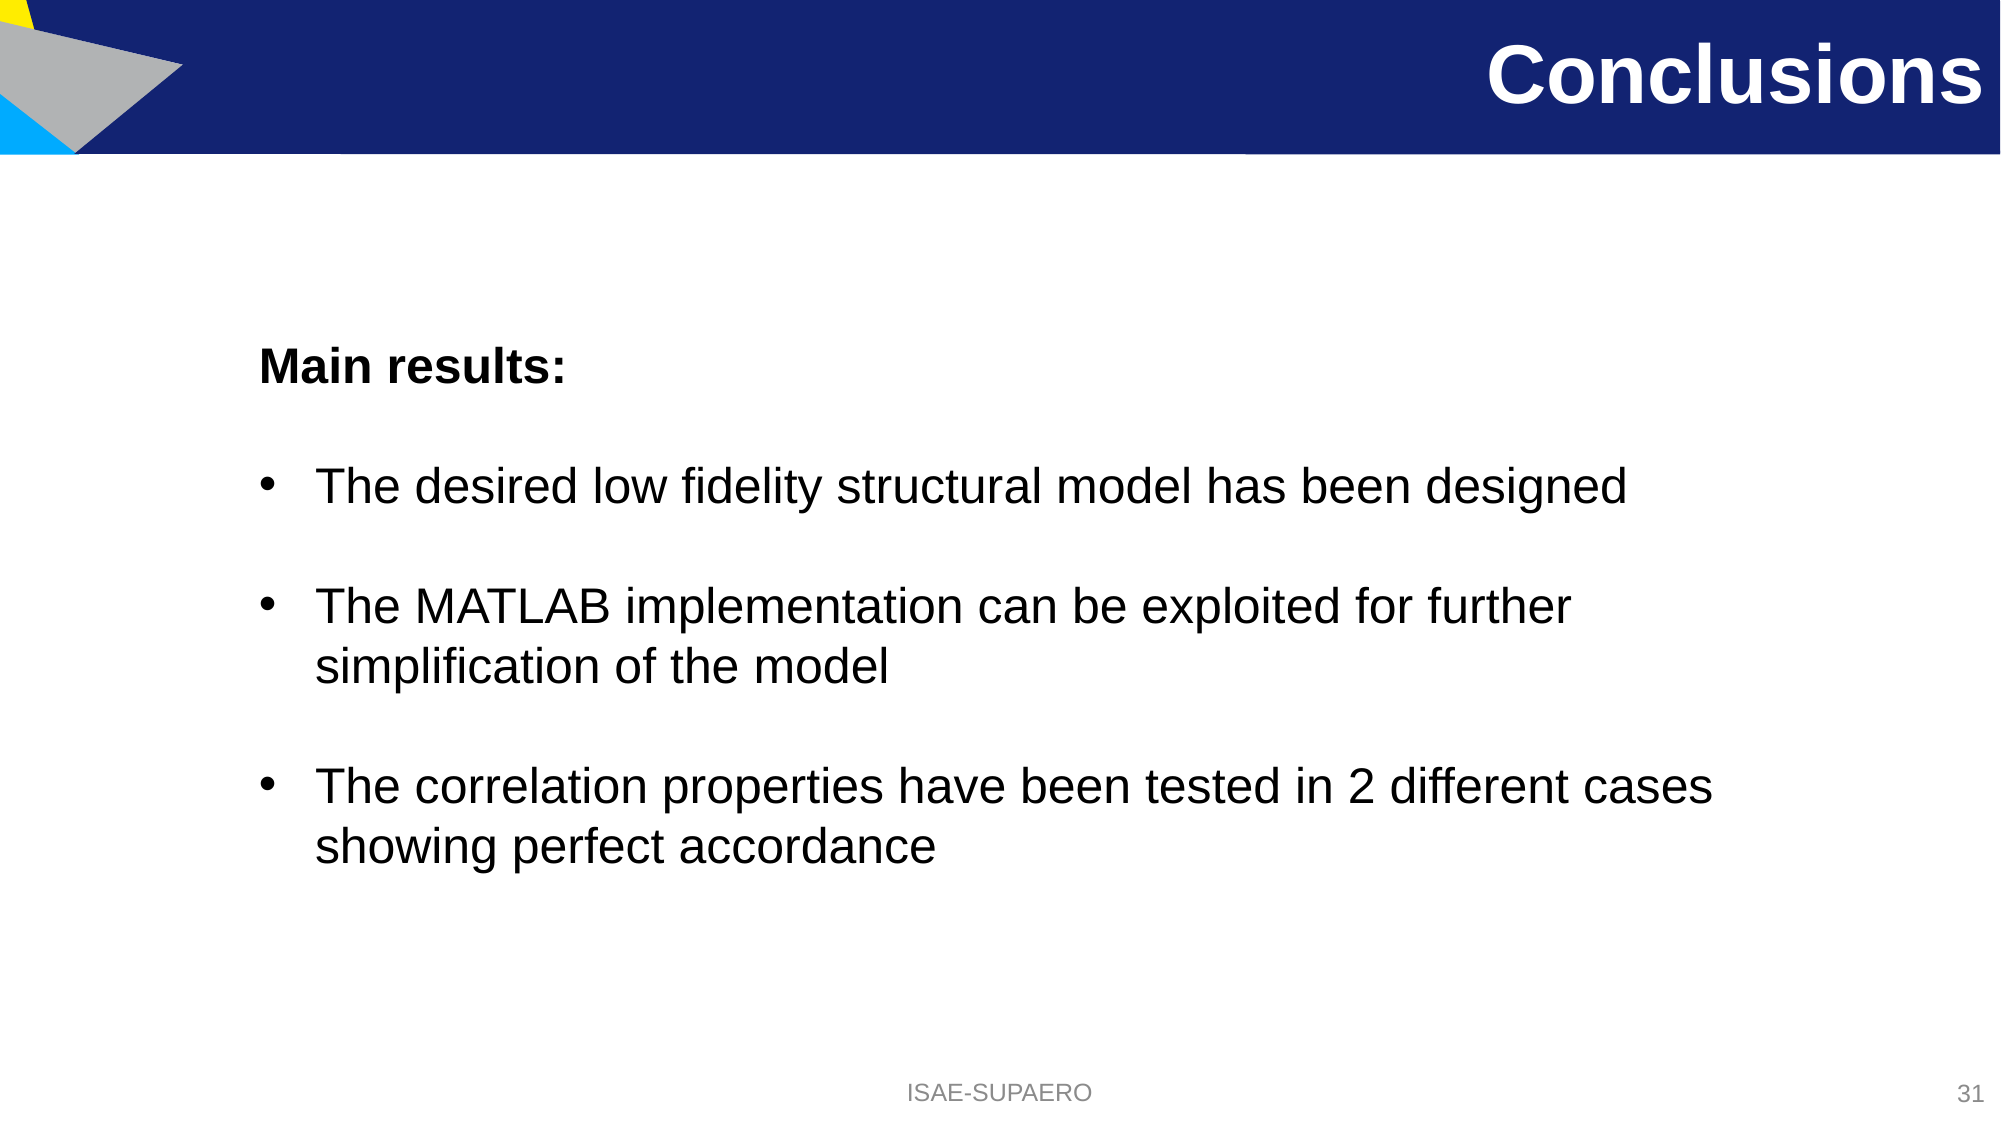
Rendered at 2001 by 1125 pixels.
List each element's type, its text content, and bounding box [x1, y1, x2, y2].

title Conclusions [107, 0, 2000, 154]
slide_number 31 [1550, 1062, 2000, 1122]
text_box Main results: The desired low fidelity structural model has been designed The MATLAB implementation can be exploited for further simplification of the model The correlation properties have been tested in 2 different cases showing perfect accordance [244, 326, 1756, 941]
footer ISAE-SUPAERO [662, 1061, 1338, 1122]
